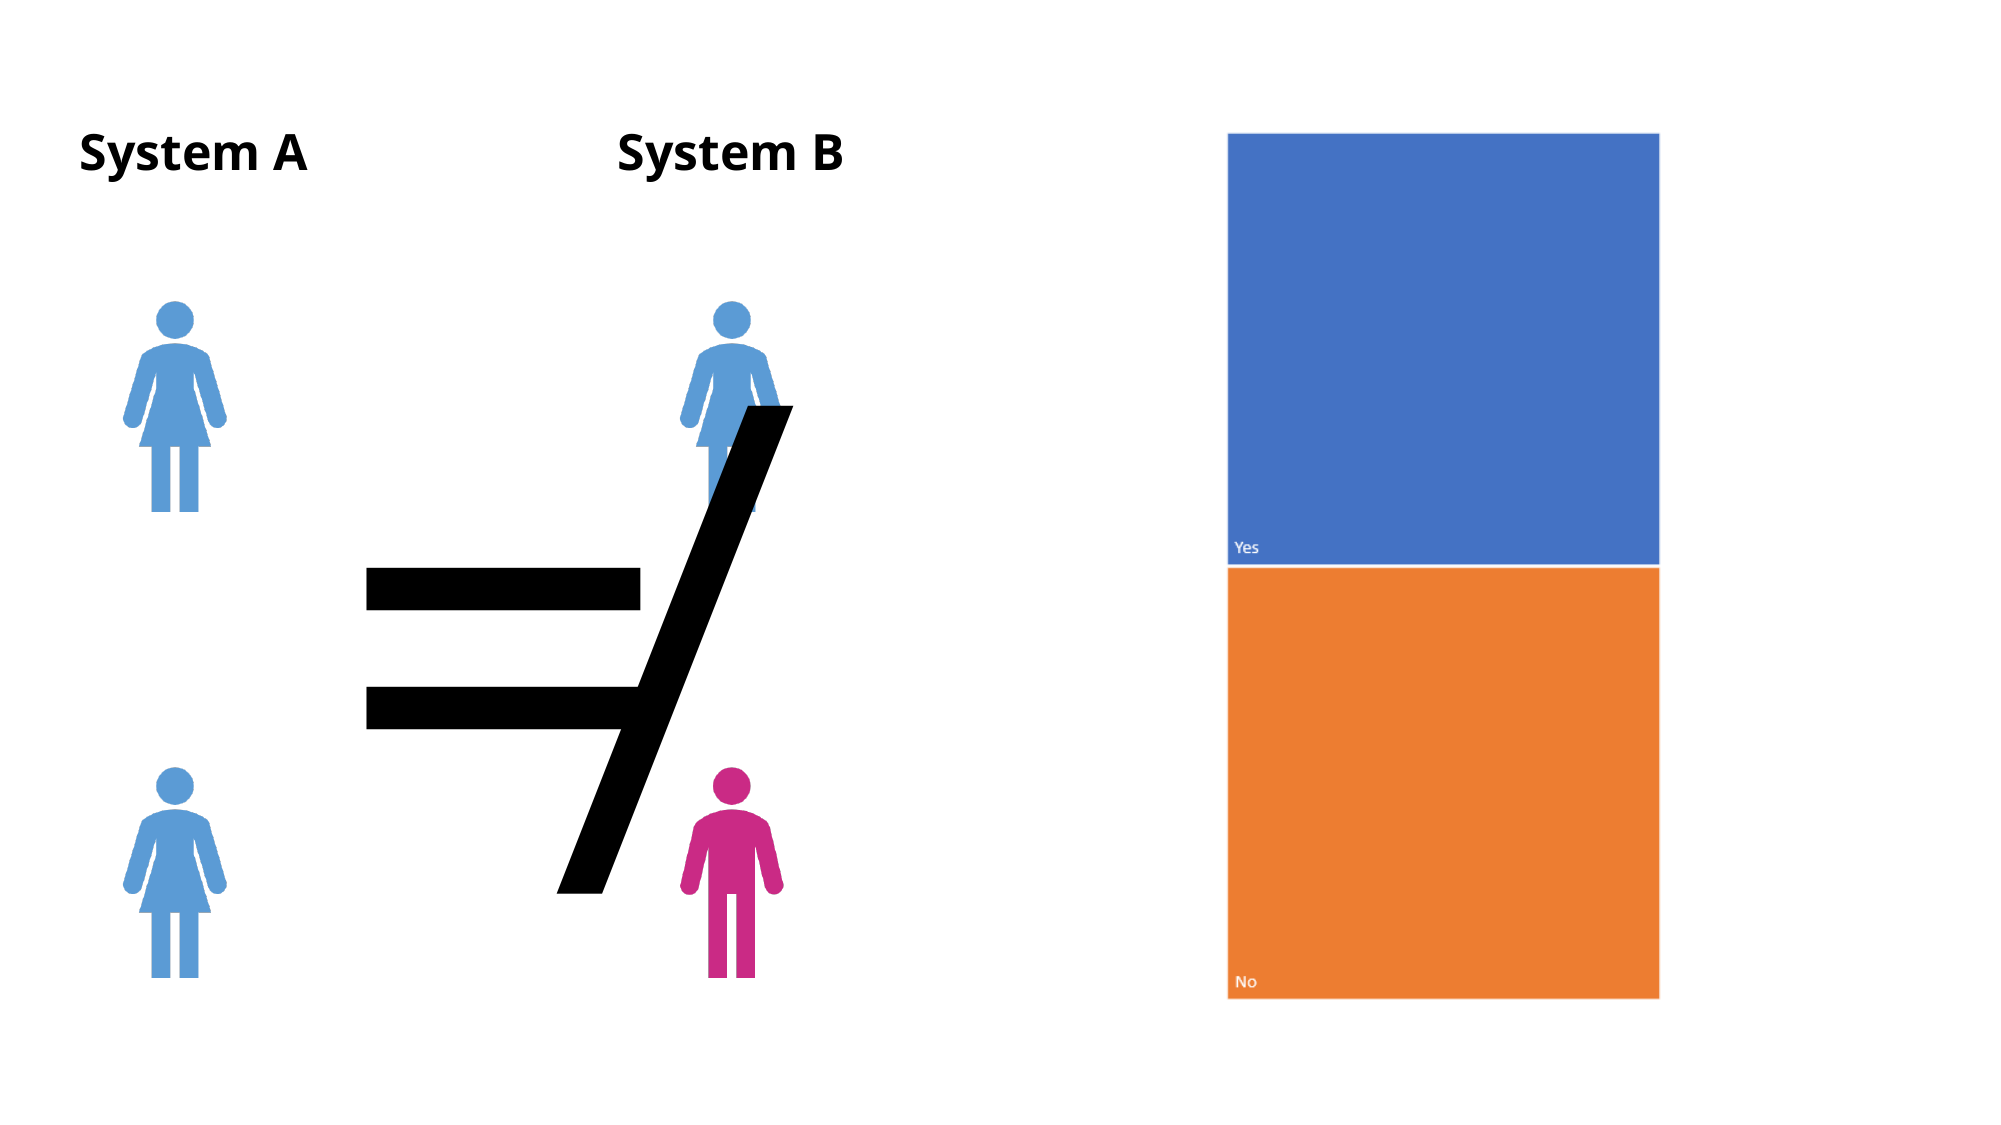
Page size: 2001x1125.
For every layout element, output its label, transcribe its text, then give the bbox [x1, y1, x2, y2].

text_box System B [603, 112, 861, 188]
text_box System A [64, 112, 323, 188]
text_box ≠ [319, 253, 588, 987]
picture [619, 759, 845, 986]
picture [619, 293, 845, 520]
picture [61, 293, 287, 520]
picture [61, 759, 287, 986]
picture [1216, 119, 1668, 1006]
